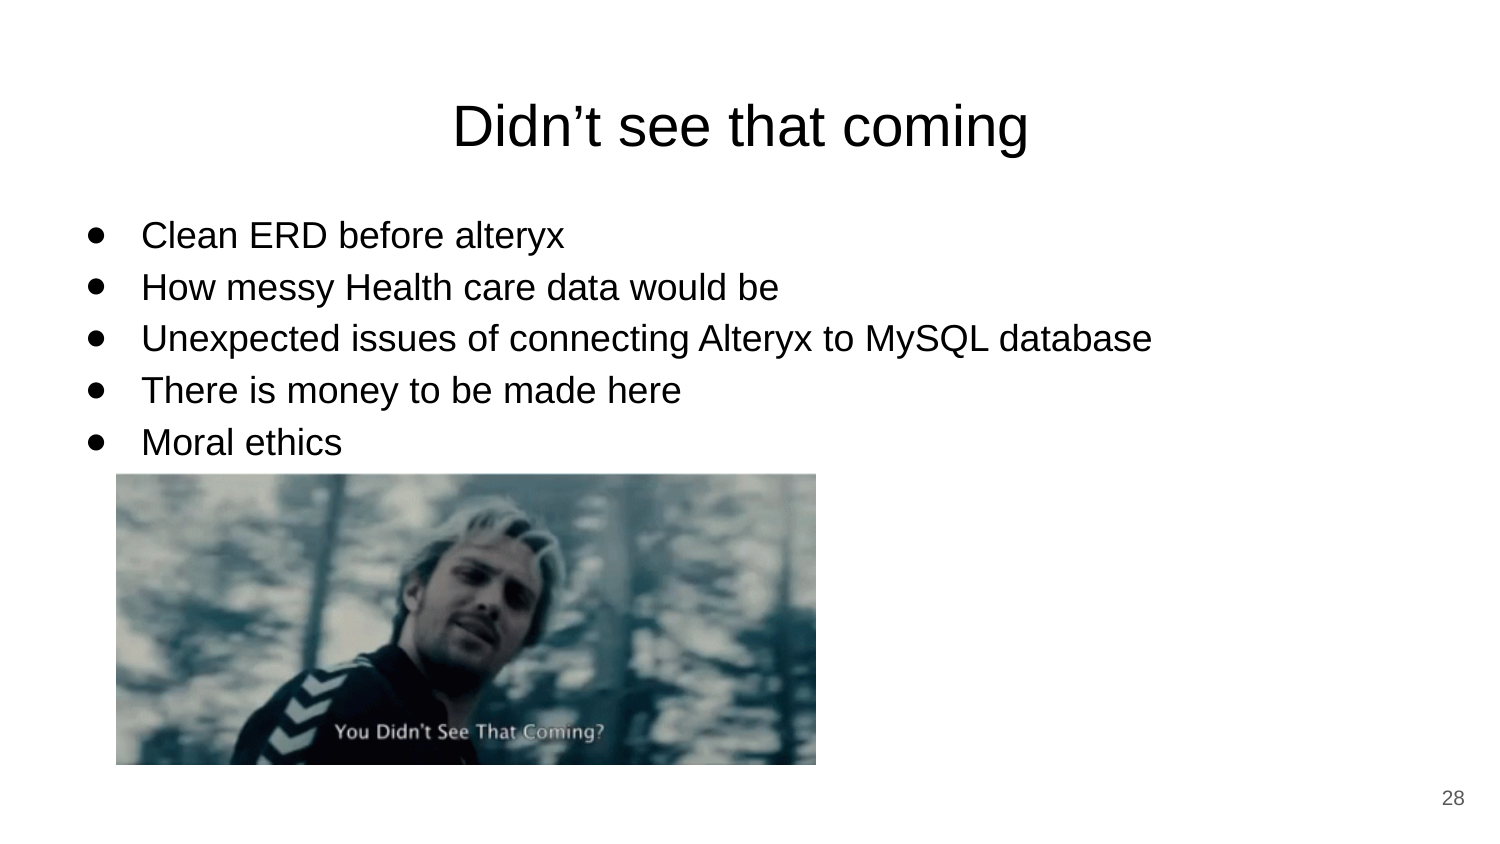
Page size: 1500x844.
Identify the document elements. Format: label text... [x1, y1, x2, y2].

picture [116, 472, 816, 766]
title Didn’t see that coming [51, 72, 1449, 167]
list Clean ERD before alteryx How messy Health care data would be Unexpected issues of connecting Alteryx to MySQL database There is money to be made here Moral ethics [51, 189, 1449, 750]
slide_number ‹#› [1389, 764, 1480, 830]
